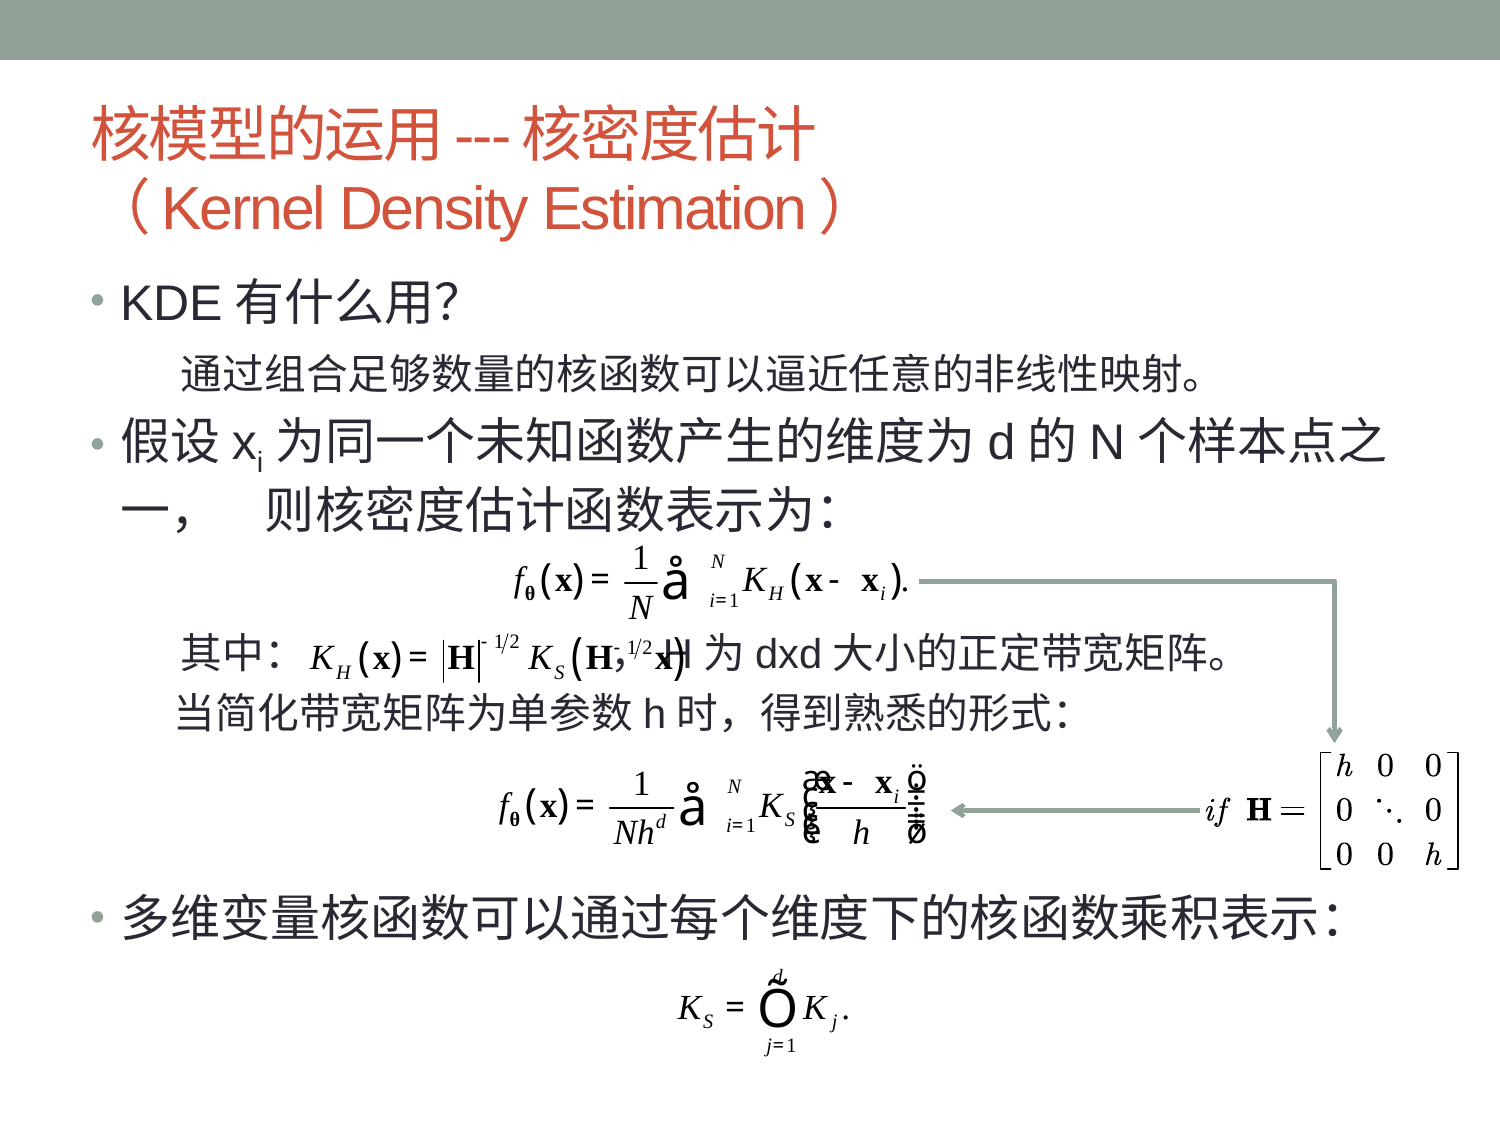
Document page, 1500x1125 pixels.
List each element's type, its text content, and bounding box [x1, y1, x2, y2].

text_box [919, 581, 1335, 744]
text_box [497, 530, 920, 633]
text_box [299, 619, 697, 701]
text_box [482, 751, 935, 863]
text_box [666, 953, 859, 1070]
list KDE有什么用？ 通过组合足够数量的核函数可以逼近任意的非线性映射。 假设xi为同一个未知函数产生的维度为d的N个样本点之一， 则核密度估计函数表示为： 其中： ，H为dxd大小的正定带宽矩阵。 当简化带宽矩阵为单参数h时，得到熟悉的形式： 多维变量核函数可以通过每个维度下的核函数乘积表示： [75, 262, 1425, 1063]
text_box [1202, 742, 1467, 882]
title 核模型的运用---核密度估计 （Kernel Density Estimation） [75, 87, 1425, 250]
